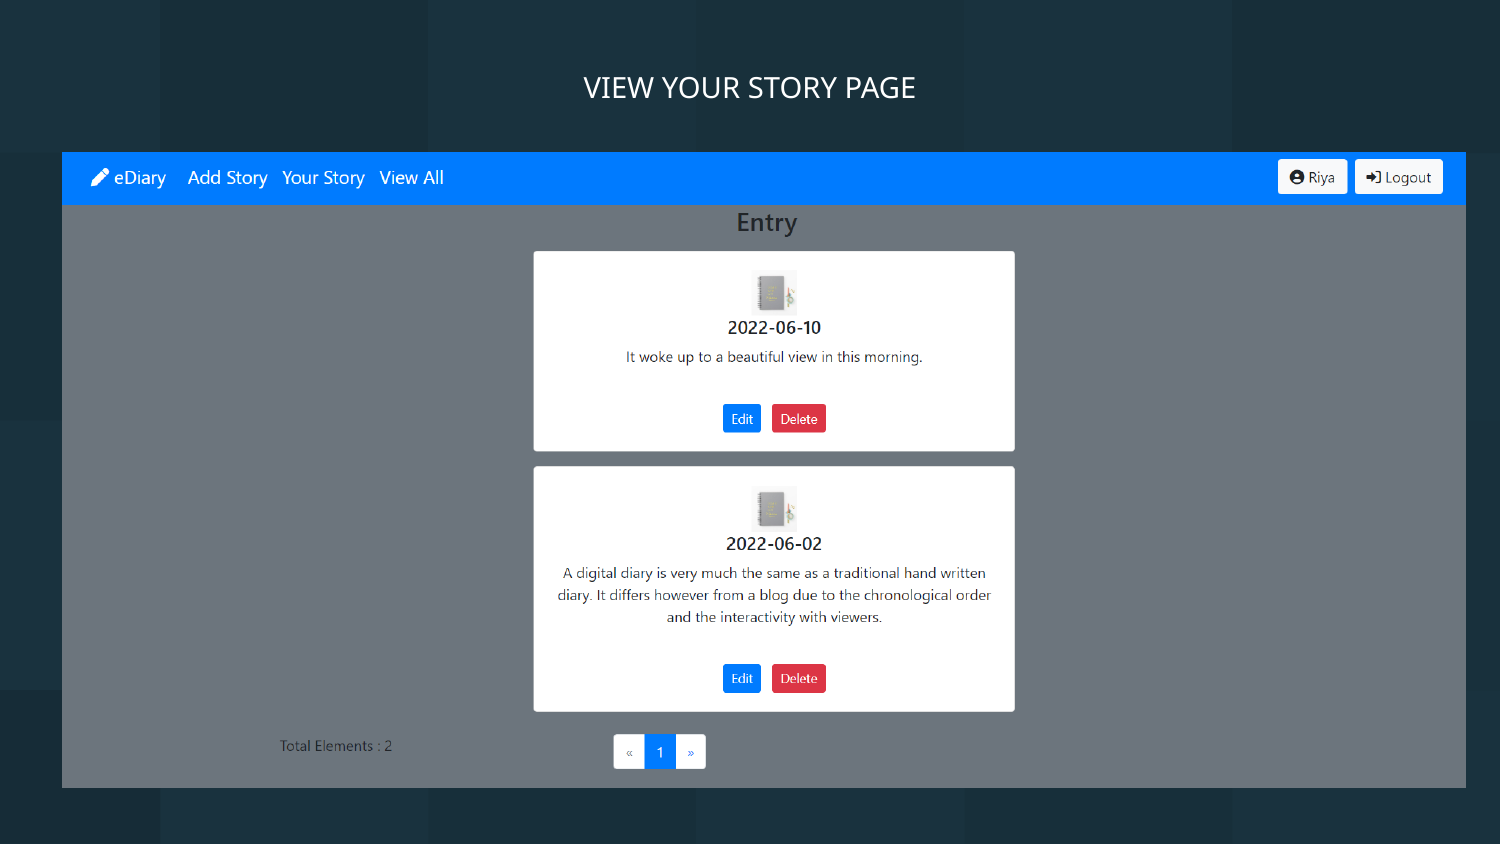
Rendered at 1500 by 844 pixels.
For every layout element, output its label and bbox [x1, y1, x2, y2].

picture [62, 152, 1466, 788]
